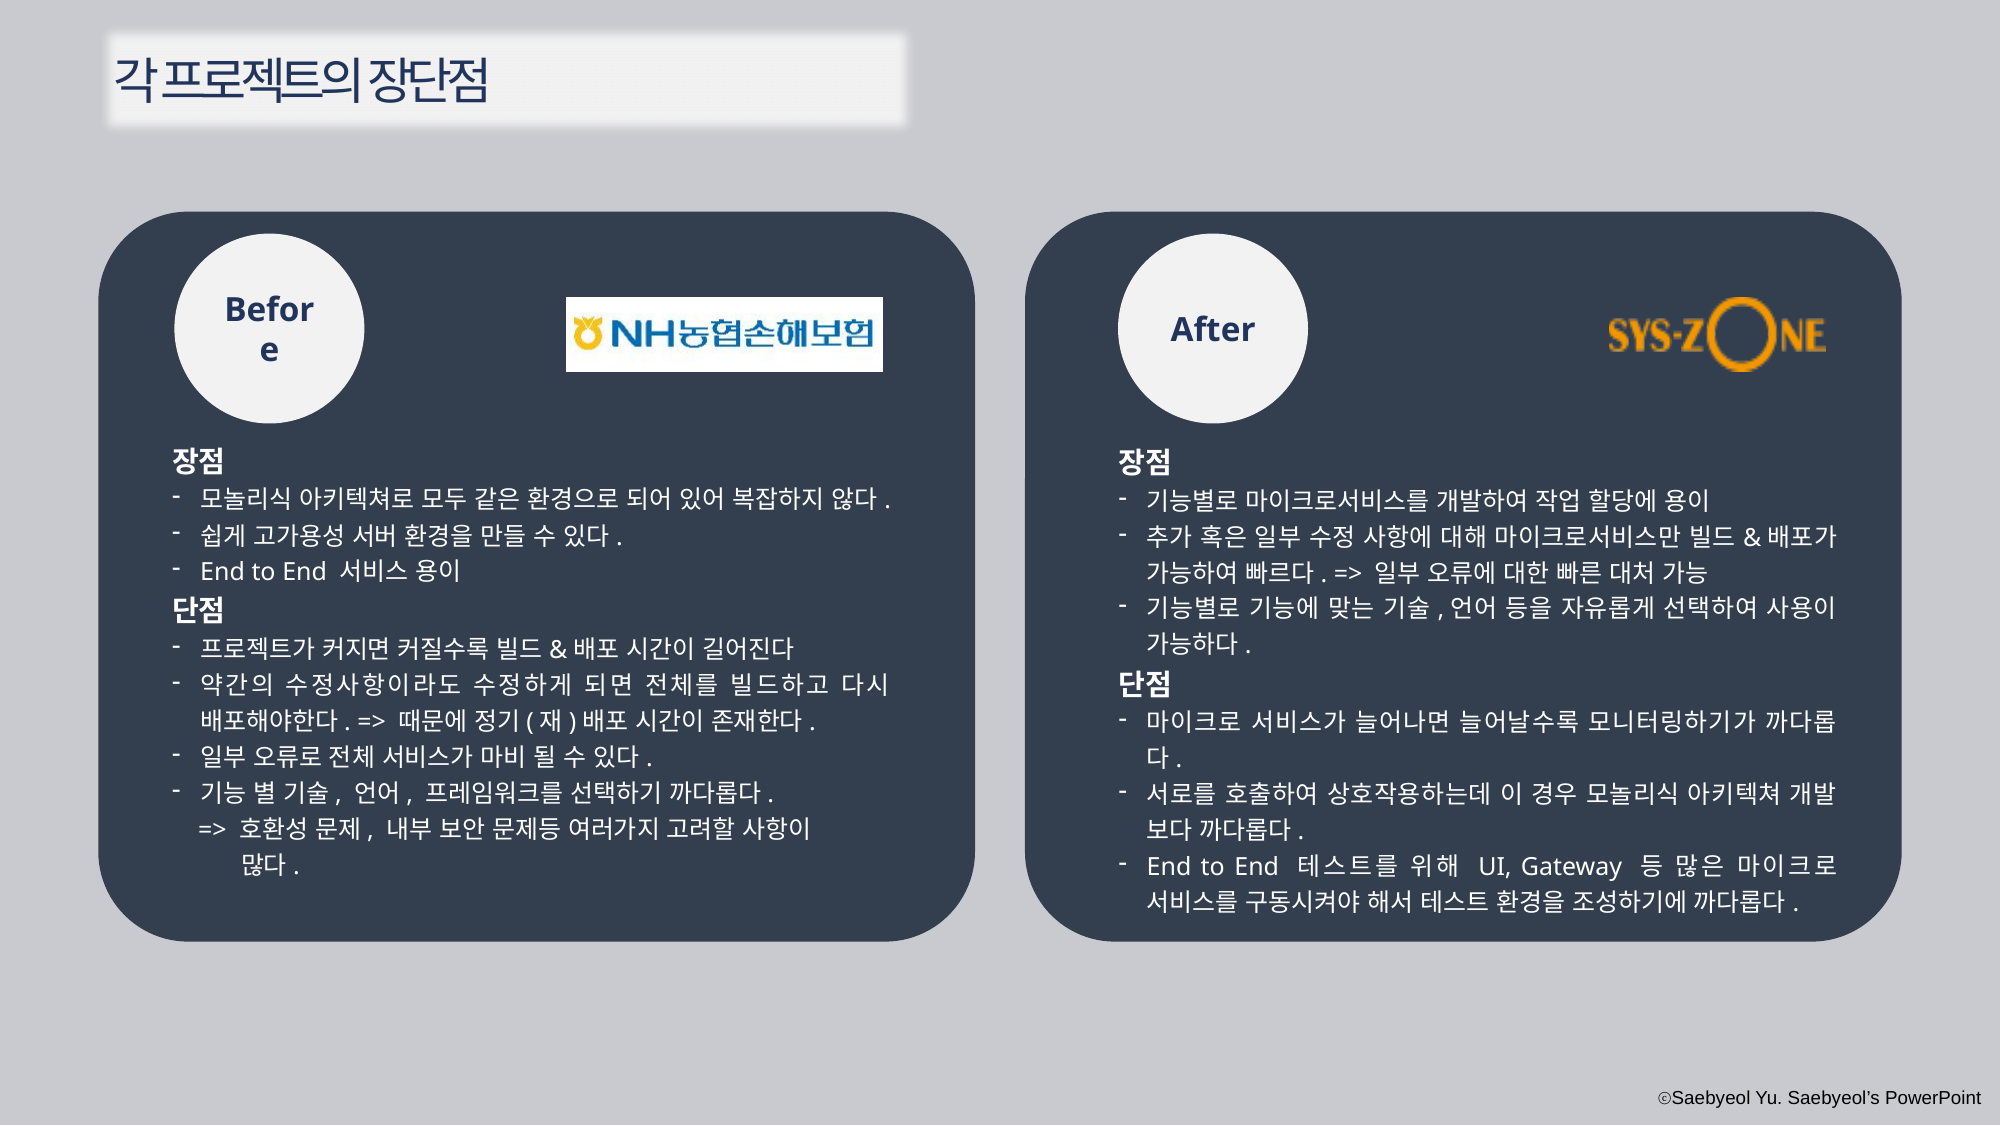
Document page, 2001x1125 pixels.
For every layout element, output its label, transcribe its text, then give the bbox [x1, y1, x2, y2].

text_box 장점 기능별로 마이크로서비스를 개발하여 작업 할당에 용이 추가 혹은 일부 수정 사항에 대해 마이크로서비스만 빌드&배포가 가능하여 빠르다. => 일부 오류에 대한 빠른 대처 가능 기능별로 기능에 맞는 기술,언어 등을 자유롭게 선택하여 사용이 가능하다. 단점 마이크로 서비스가 늘어나면 늘어날수록 모니터링하기가 까다롭다. 서로를 호출하여 상호작용하는데 이 경우 모놀리식 아키텍쳐 개발 보다 까다롭다. End to End 테스트를 위해 UI, Gateway 등 많은 마이크로 서비스를 구동시켜야 해서 테스트 환경을 조성하기에 까다롭다. [1103, 429, 1853, 924]
text_box 장점 모놀리식 아키텍쳐로 모두 같은 환경으로 되어 있어 복잡하지 않다. 쉽게 고가용성 서버 환경을 만들 수 있다. End to End 서비스 용이 단점 프로젝트가 커지면 커질수록 빌드&배포 시간이 길어진다 약간의 수정사항이라도 수정하게 되면 전체를 빌드하고 다시 배포해야한다. => 때문에 정기(재)배포 시간이 존재한다. 일부 오류로 전체 서비스가 마비 될 수 있다. 기능 별 기술, 언어, 프레임워크를 선택하기 까다롭다. => 호환성 문제, 내부 보안 문제등 여러가지 고려할 사항이 많다. [157, 428, 906, 887]
text_box [1023, 210, 1903, 943]
picture [566, 297, 883, 372]
text_box [97, 210, 977, 943]
text_box Before [173, 232, 366, 425]
text_box 각 프로젝트의 장단점 [114, 39, 901, 121]
picture [1608, 297, 1826, 372]
text_box After [1116, 232, 1310, 425]
